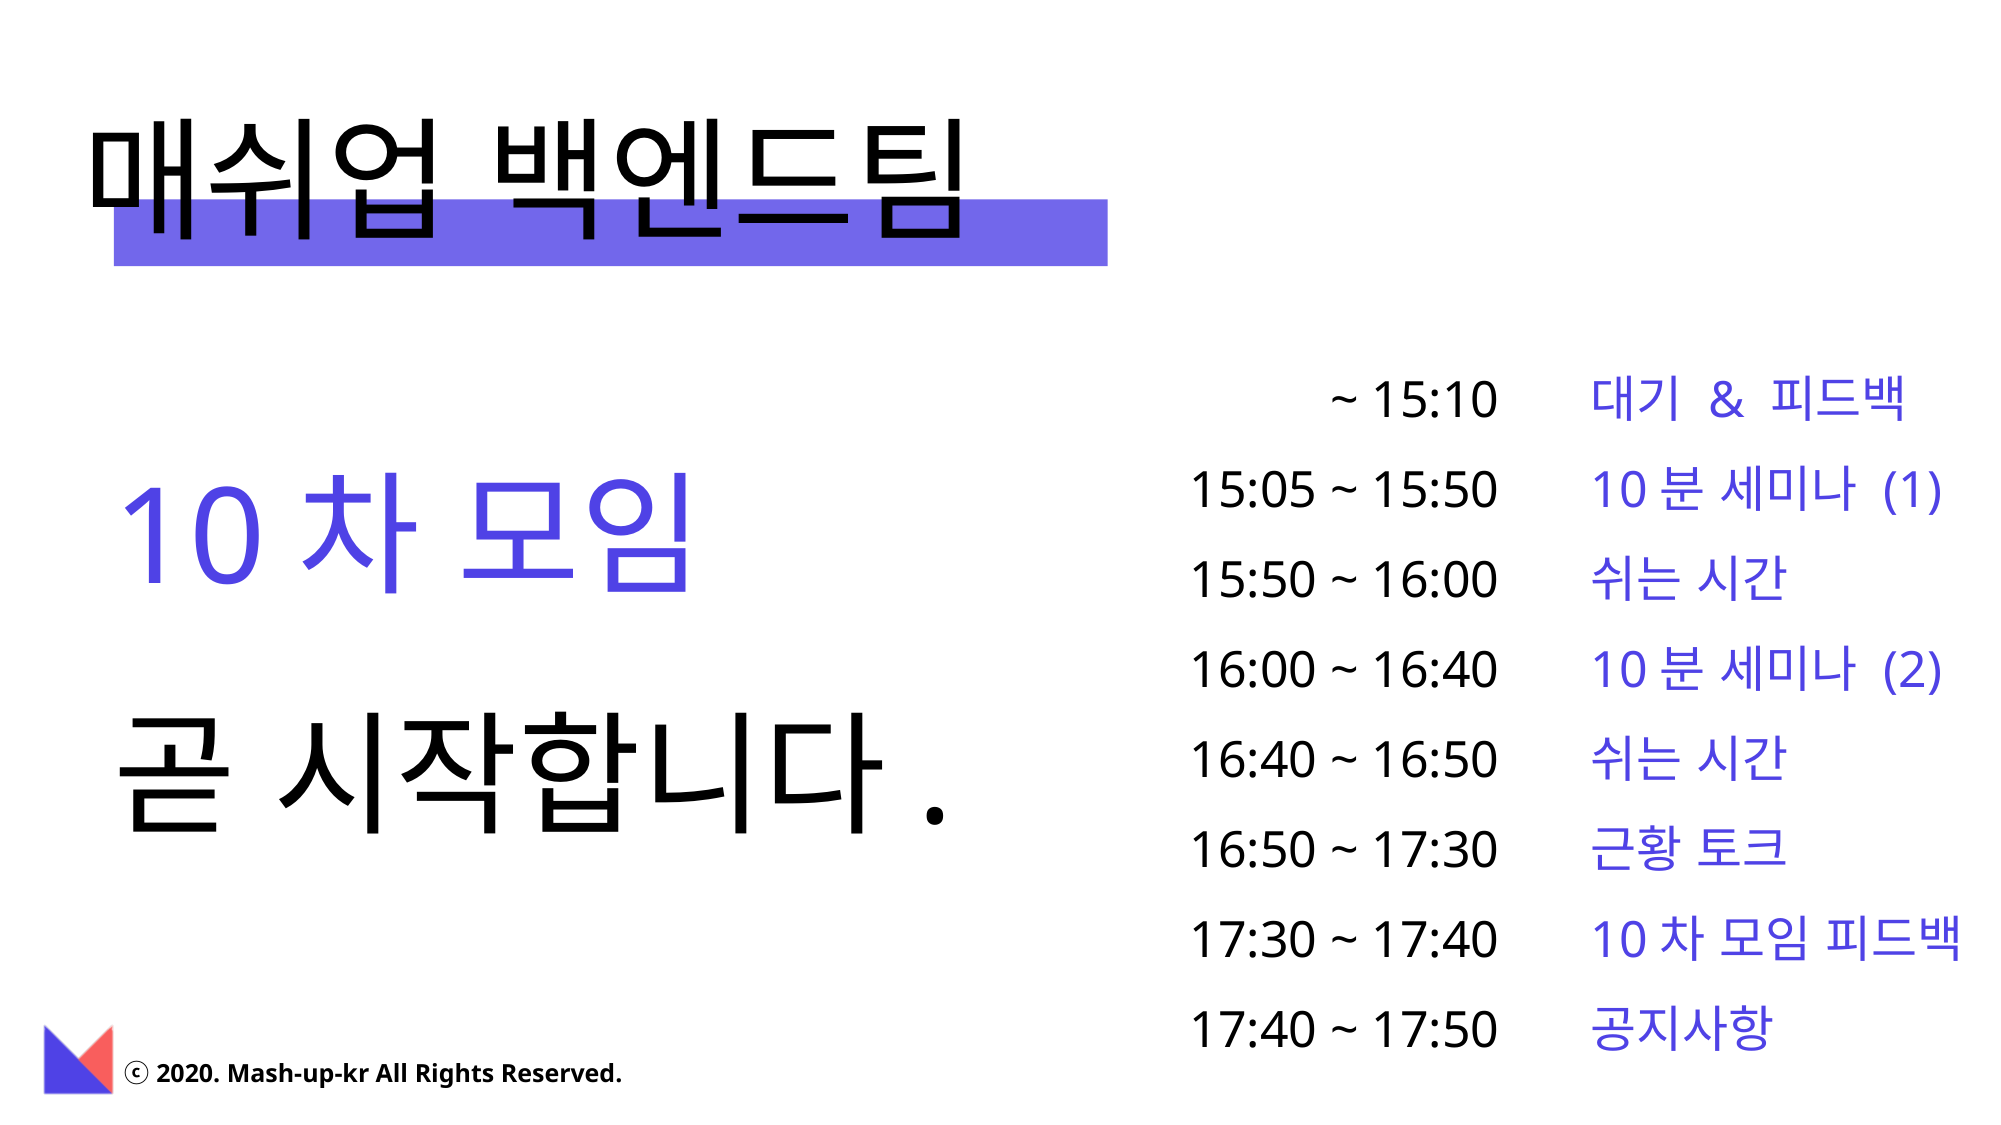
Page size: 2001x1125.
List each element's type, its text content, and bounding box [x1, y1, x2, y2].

picture [41, 1024, 115, 1096]
text_box 대기 & 피드백 10분 세미나 (1) 쉬는 시간 10분 세미나 (2) 쉬는 시간 근황 토크 10차 모임 피드백 공지사항 [1575, 330, 1979, 1065]
text_box ~ 15:10 15:05 ~ 15:50 15:50 ~ 16:00 16:00 ~ 16:40 16:40 ~ 16:50 16:50 ~ 17:30 17:30 ~ 17:40 17:40 ~ 17:50 [1174, 330, 1514, 1065]
text_box [113, 198, 1109, 267]
text_box ⓒ 2020. Mash-up-kr All Rights Reserved. [115, 1049, 638, 1095]
text_box 매쉬업 백엔드팀 [67, 88, 992, 264]
text_box 10차 모임 곧 시작합니다. [98, 363, 969, 858]
